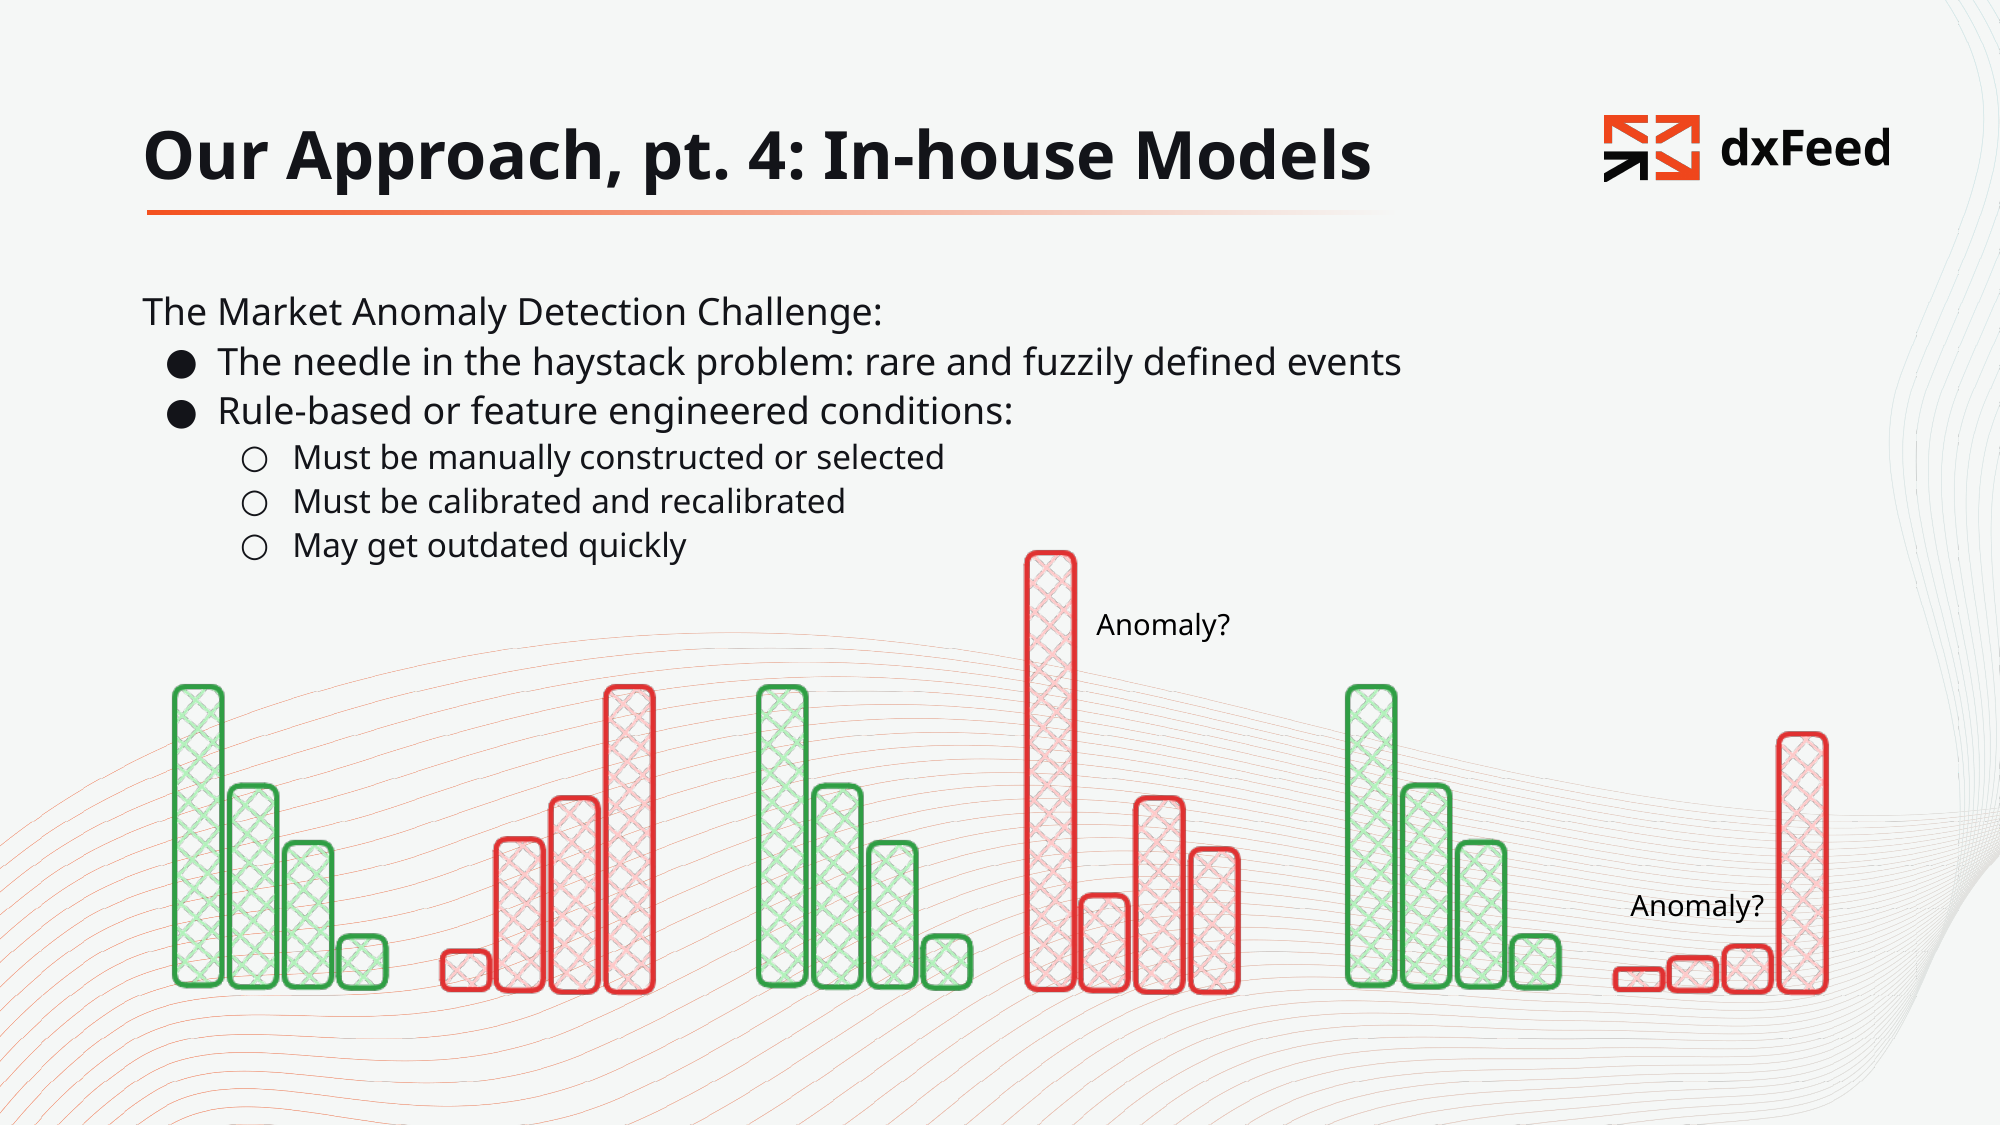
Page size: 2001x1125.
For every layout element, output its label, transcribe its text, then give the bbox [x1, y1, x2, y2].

picture [0, 0, 2000, 1125]
title Our Approach, pt. 4: In-house Models [127, 98, 1569, 245]
text_box The Market Anomaly Detection Challenge: The needle in the haystack problem: rare and fuzzily defined events Rule-based or feature engineered conditions: Must be manually constructed or selected Must be calibrated and recalibrated May get outdated quickly [127, 268, 1492, 650]
